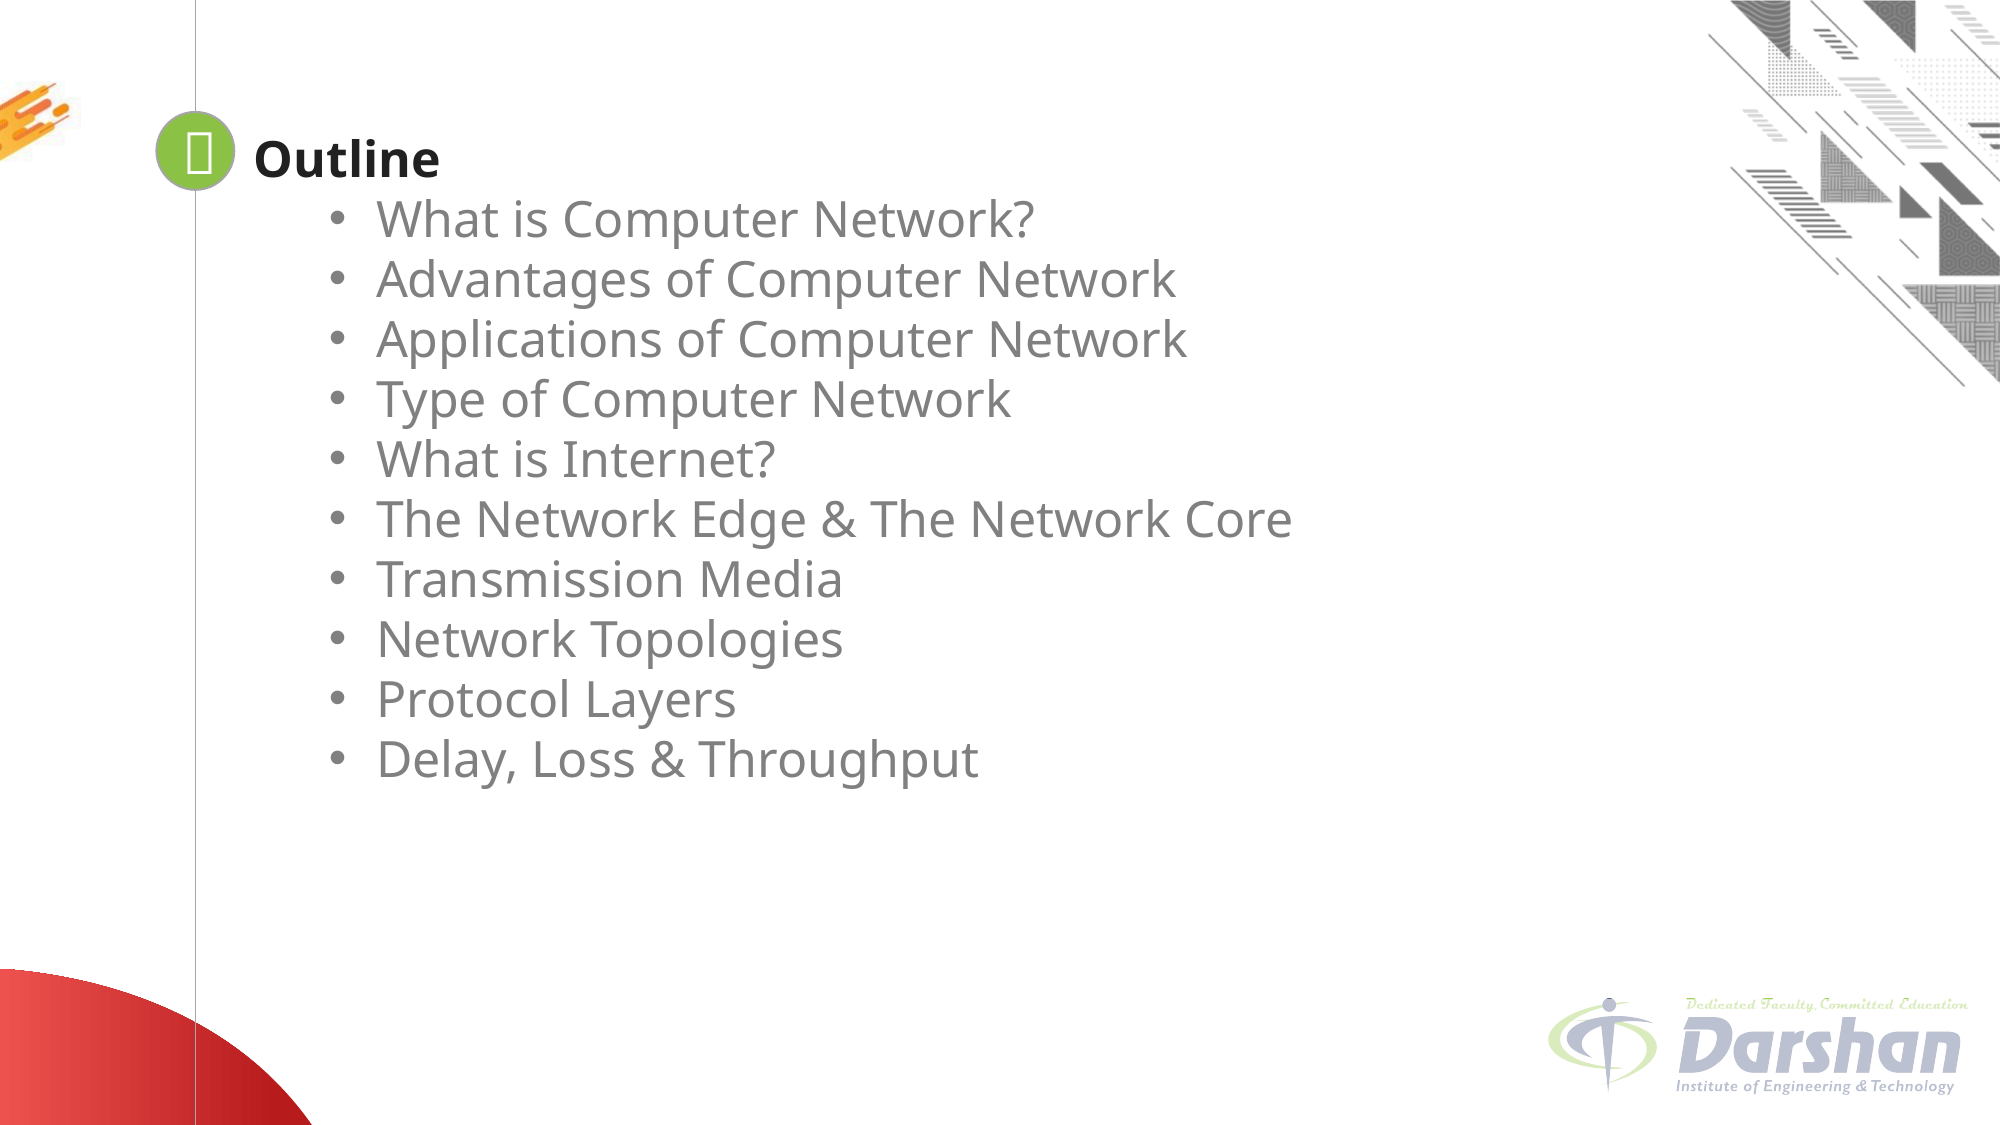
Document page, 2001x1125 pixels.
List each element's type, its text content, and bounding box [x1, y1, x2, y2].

picture [0, 65, 90, 193]
text_box Outline What is Computer Network? Advantages of Computer Network Applications of Computer Network Type of Computer Network What is Internet? The Network Edge & The Network Core Transmission Media Network Topologies Protocol Layers Delay, Loss & Throughput [239, 120, 1515, 795]
text_box  [155, 110, 236, 191]
